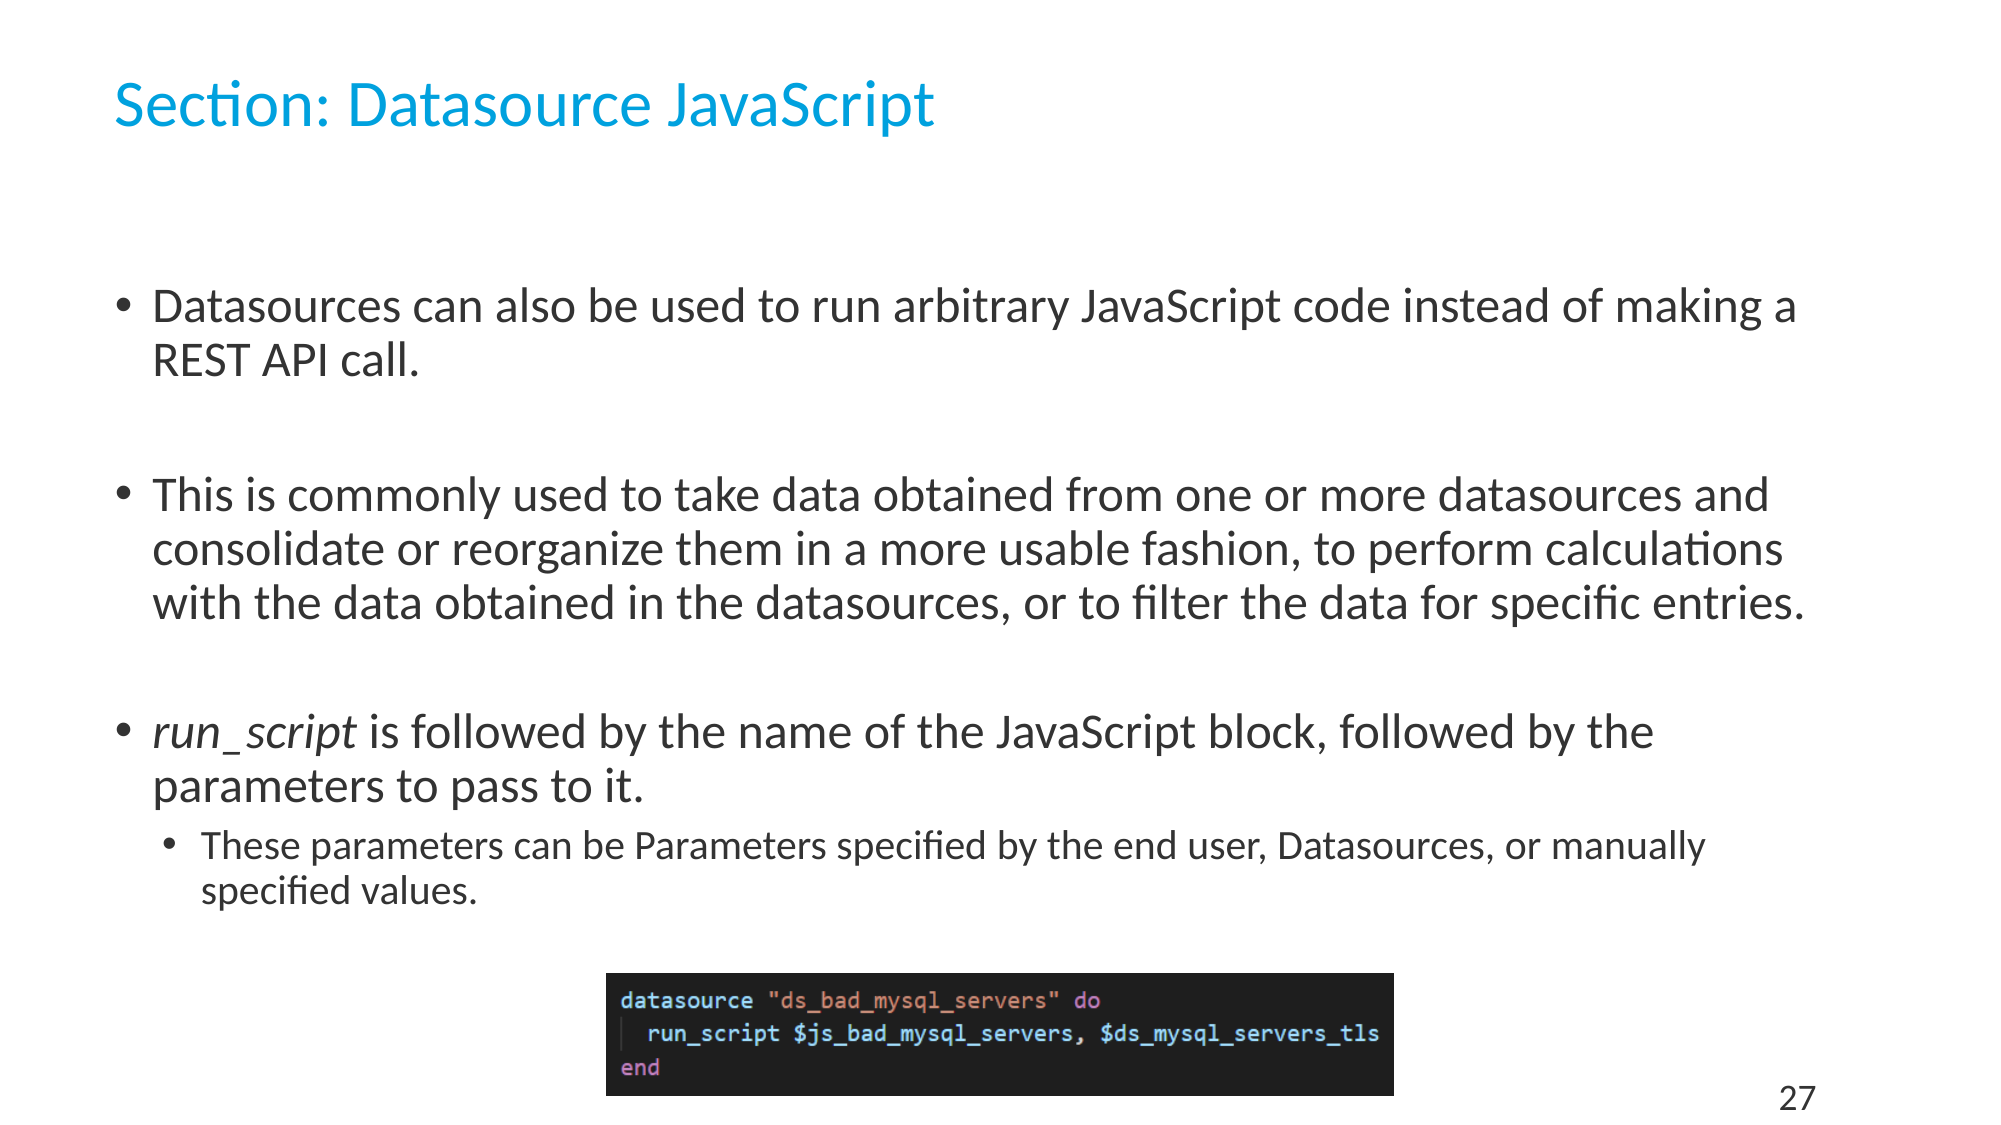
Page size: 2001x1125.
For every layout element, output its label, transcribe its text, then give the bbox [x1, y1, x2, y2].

list Datasources can also be used to run arbitrary JavaScript code instead of making a REST API call. This is commonly used to take data obtained from one or more datasources and consolidate or reorganize them in a more usable fashion, to perform calculations with the data obtained in the datasources, or to filter the data for specific entries. run_script is followed by the name of the JavaScript block, followed by the parameters to pass to it. These parameters can be Parameters specified by the end user, Datasources, or manually specified values. [99, 272, 1883, 955]
title Section: Datasource JavaScript [99, 61, 1900, 227]
picture [606, 973, 1394, 1096]
slide_number 27 [1763, 1065, 1900, 1125]
